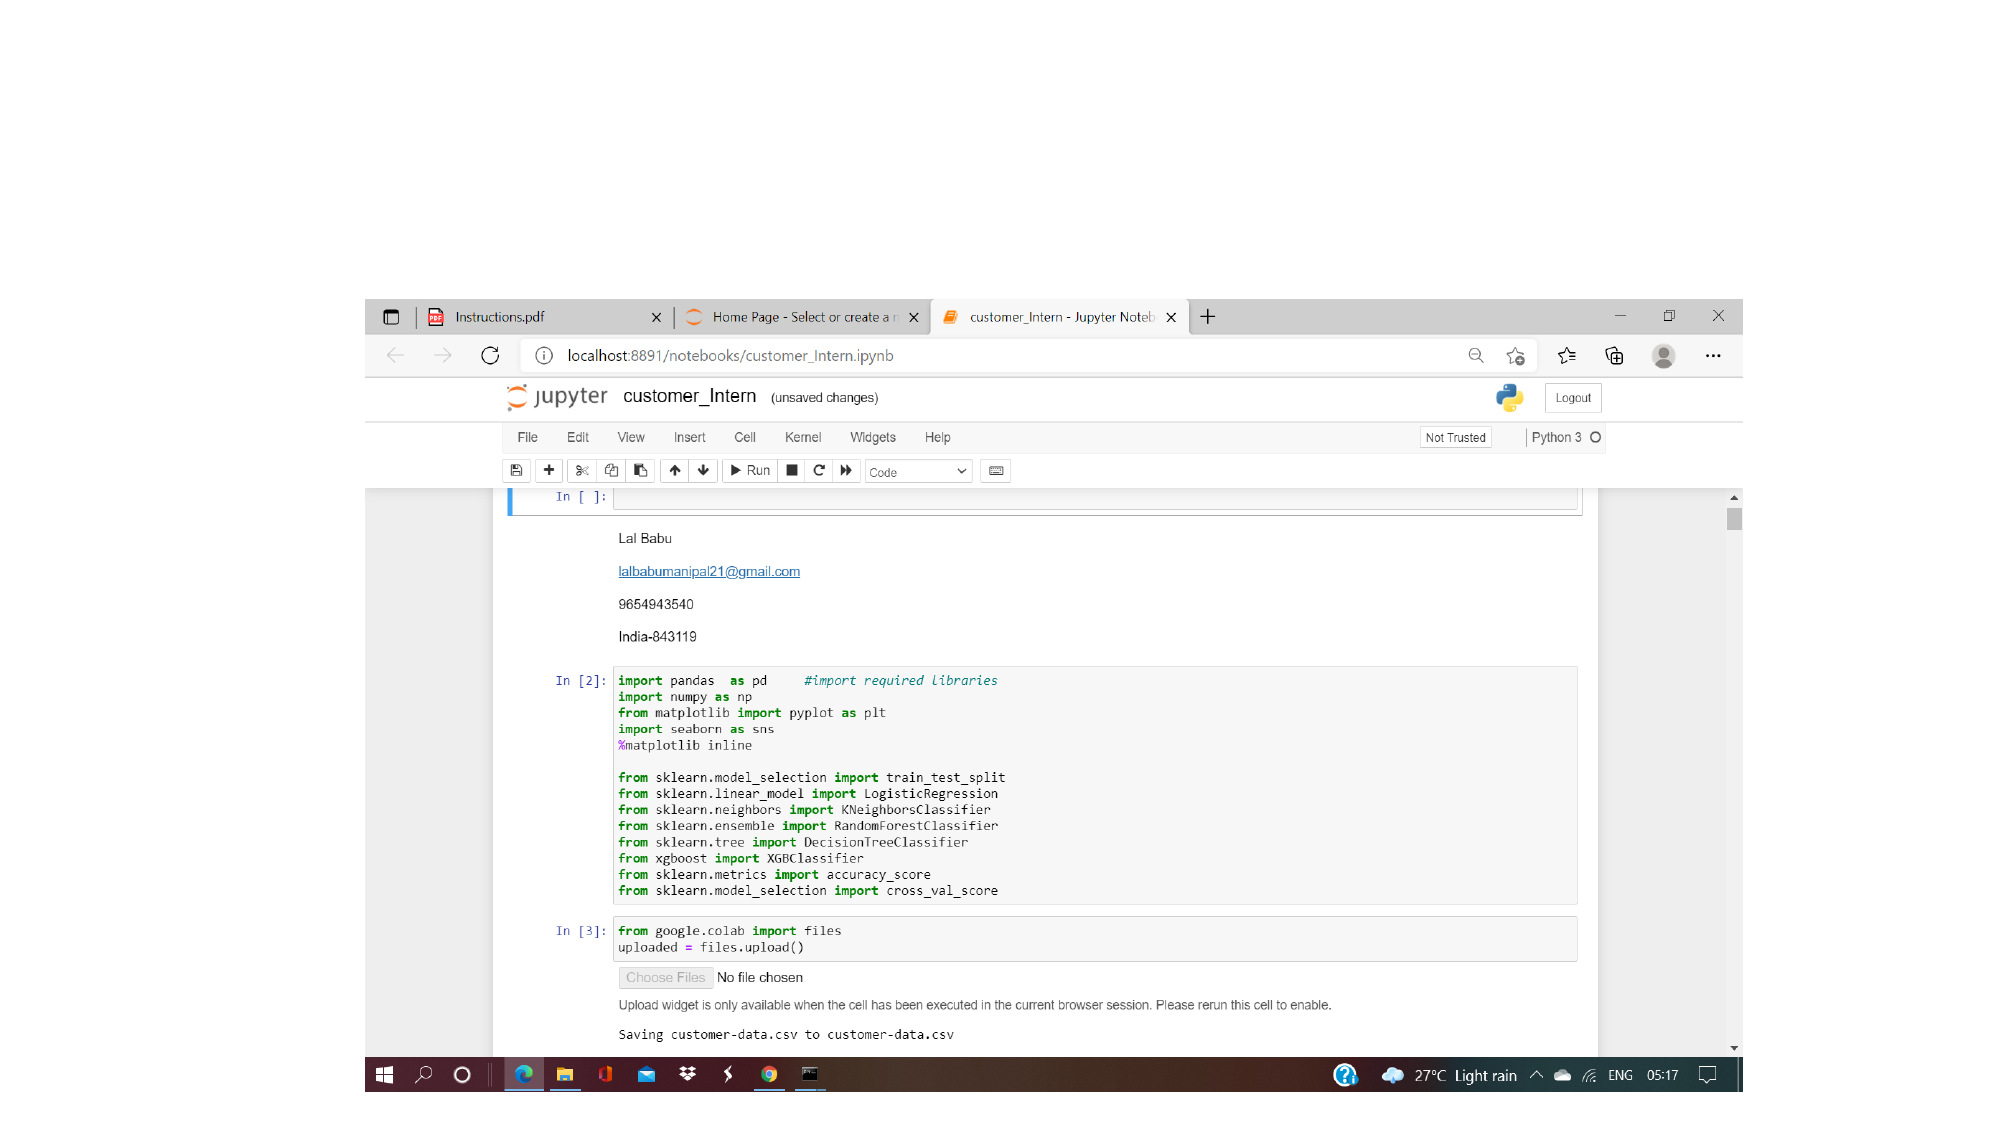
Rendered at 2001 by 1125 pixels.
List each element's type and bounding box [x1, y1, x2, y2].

list [365, 299, 1743, 1092]
